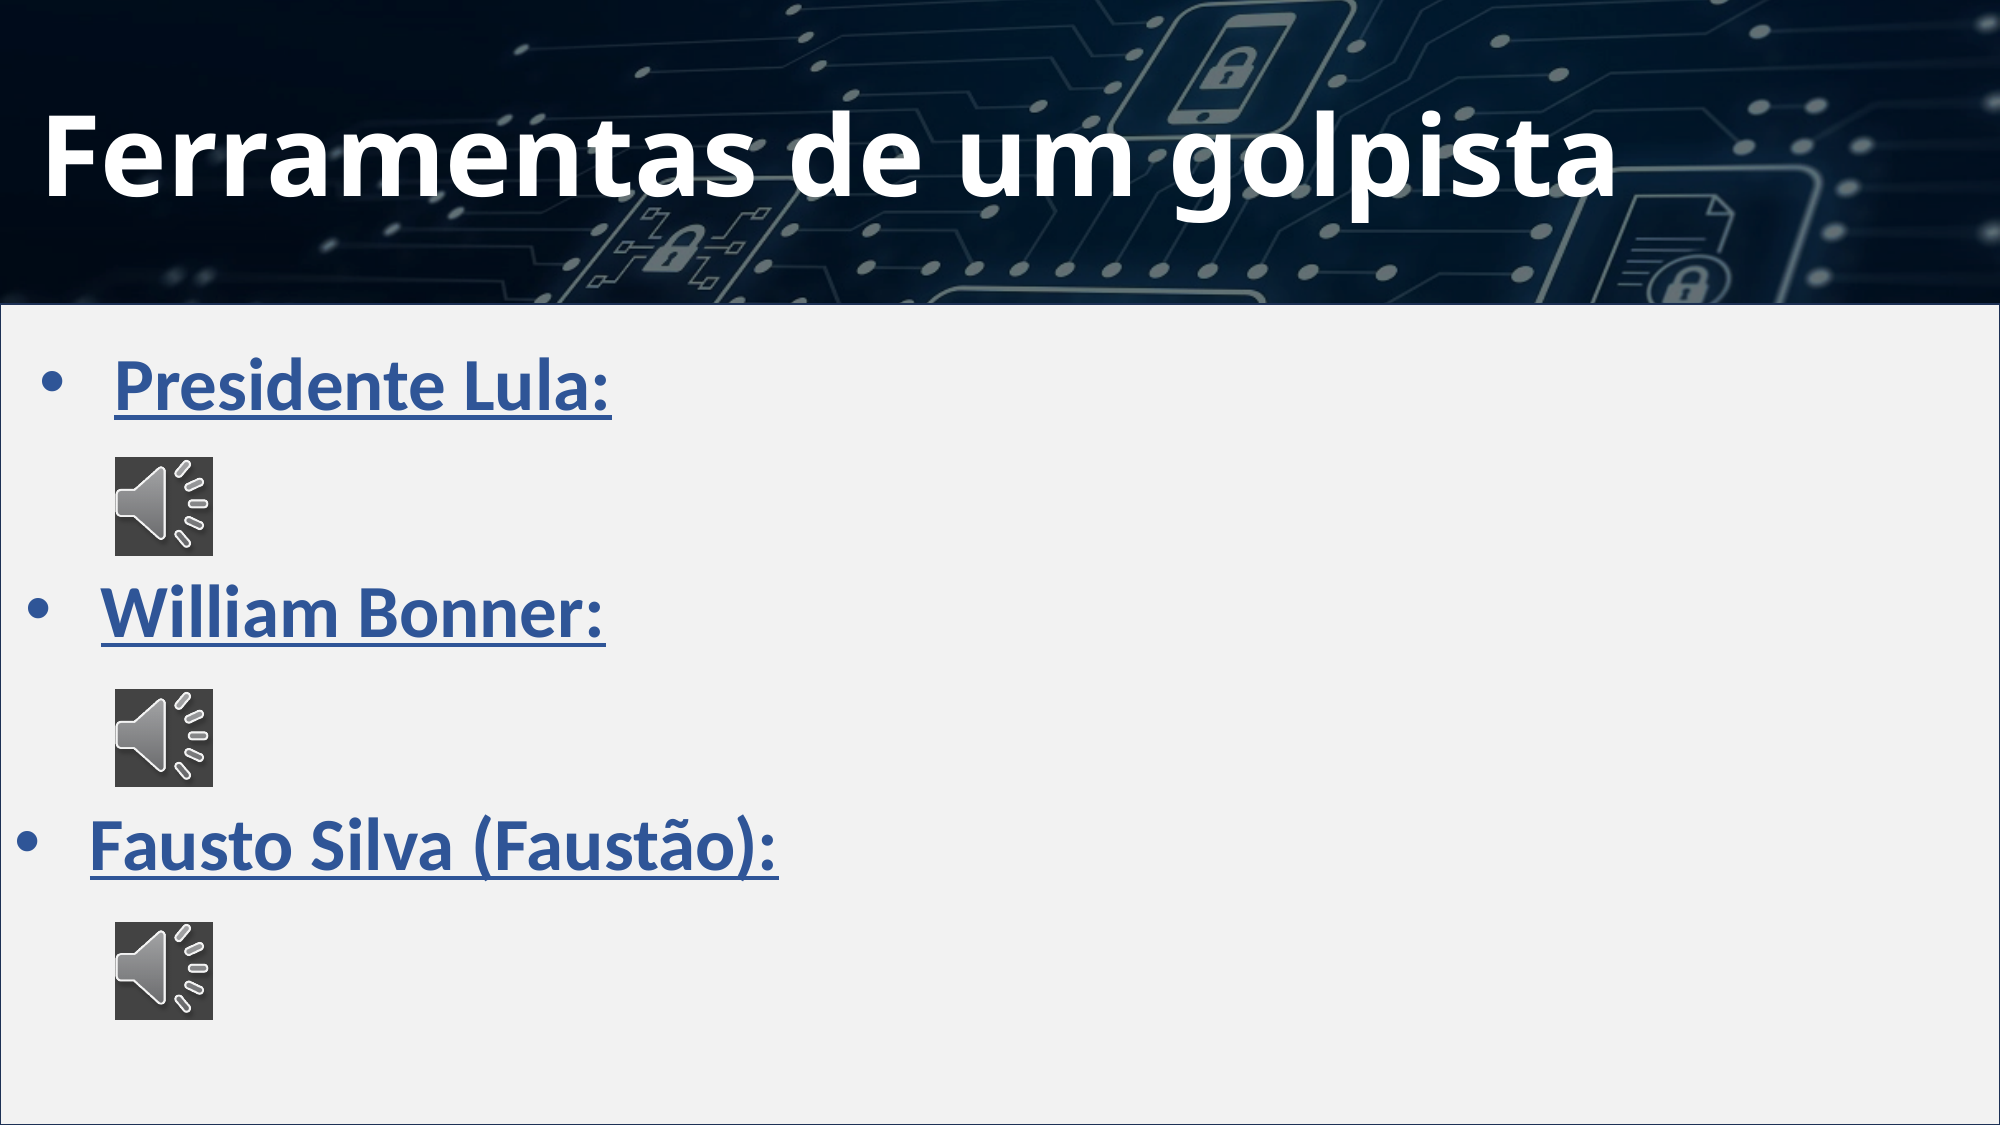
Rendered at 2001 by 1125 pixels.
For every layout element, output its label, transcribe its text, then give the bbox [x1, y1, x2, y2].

text_box William Bonner: [11, 555, 1952, 661]
picture [114, 456, 215, 557]
picture [0, 0, 2000, 305]
text_box [0, 305, 2000, 1125]
text_box Fausto Silva (Faustão): [0, 788, 1941, 893]
picture [114, 921, 215, 1022]
picture [114, 688, 215, 789]
text_box Presidente Lula: [24, 327, 1966, 433]
